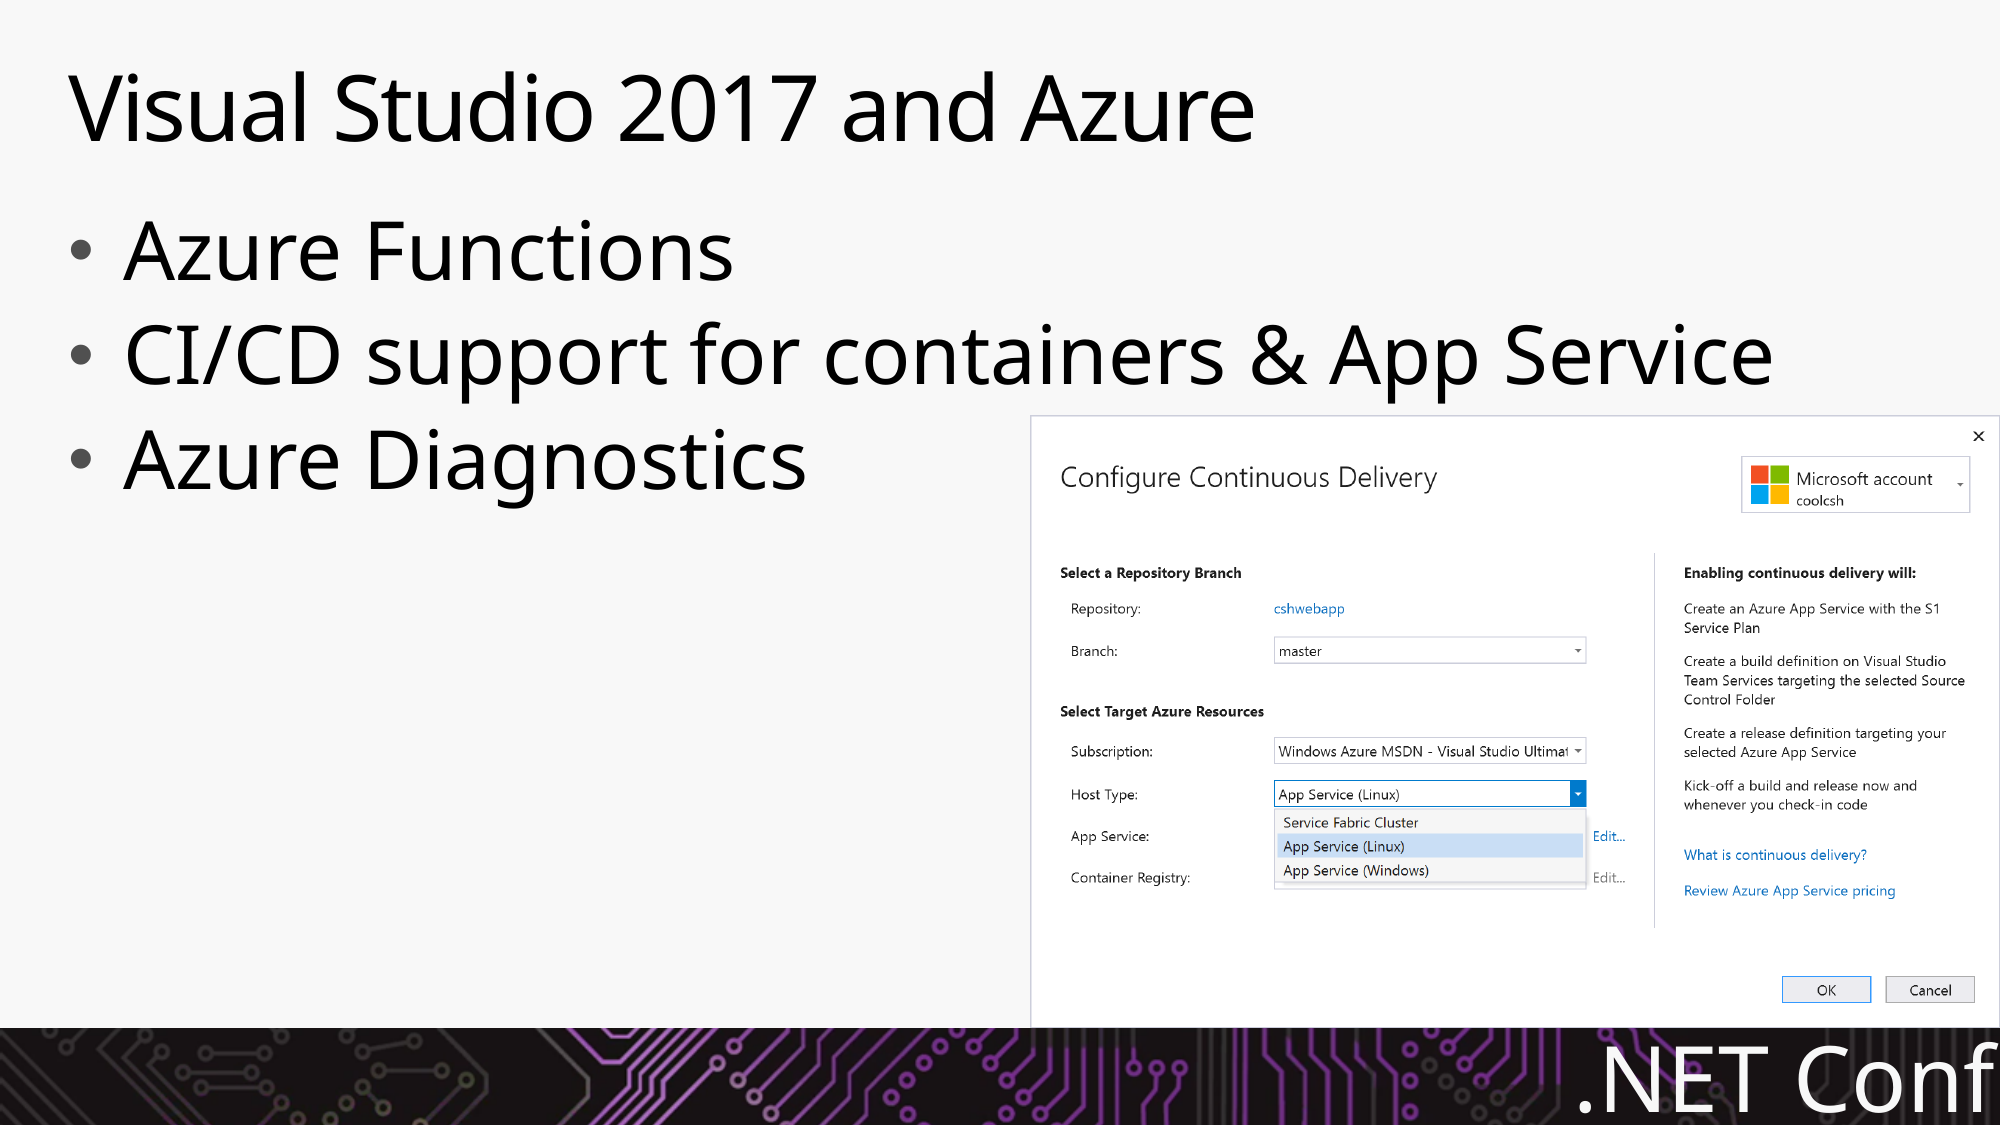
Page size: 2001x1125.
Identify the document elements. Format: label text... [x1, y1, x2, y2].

picture [0, 415, 2000, 1125]
list Azure Functions CI/CD support for containers & App Service Azure Diagnostics [44, 196, 1886, 533]
title Visual Studio 2017 and Azure [44, 47, 1957, 196]
